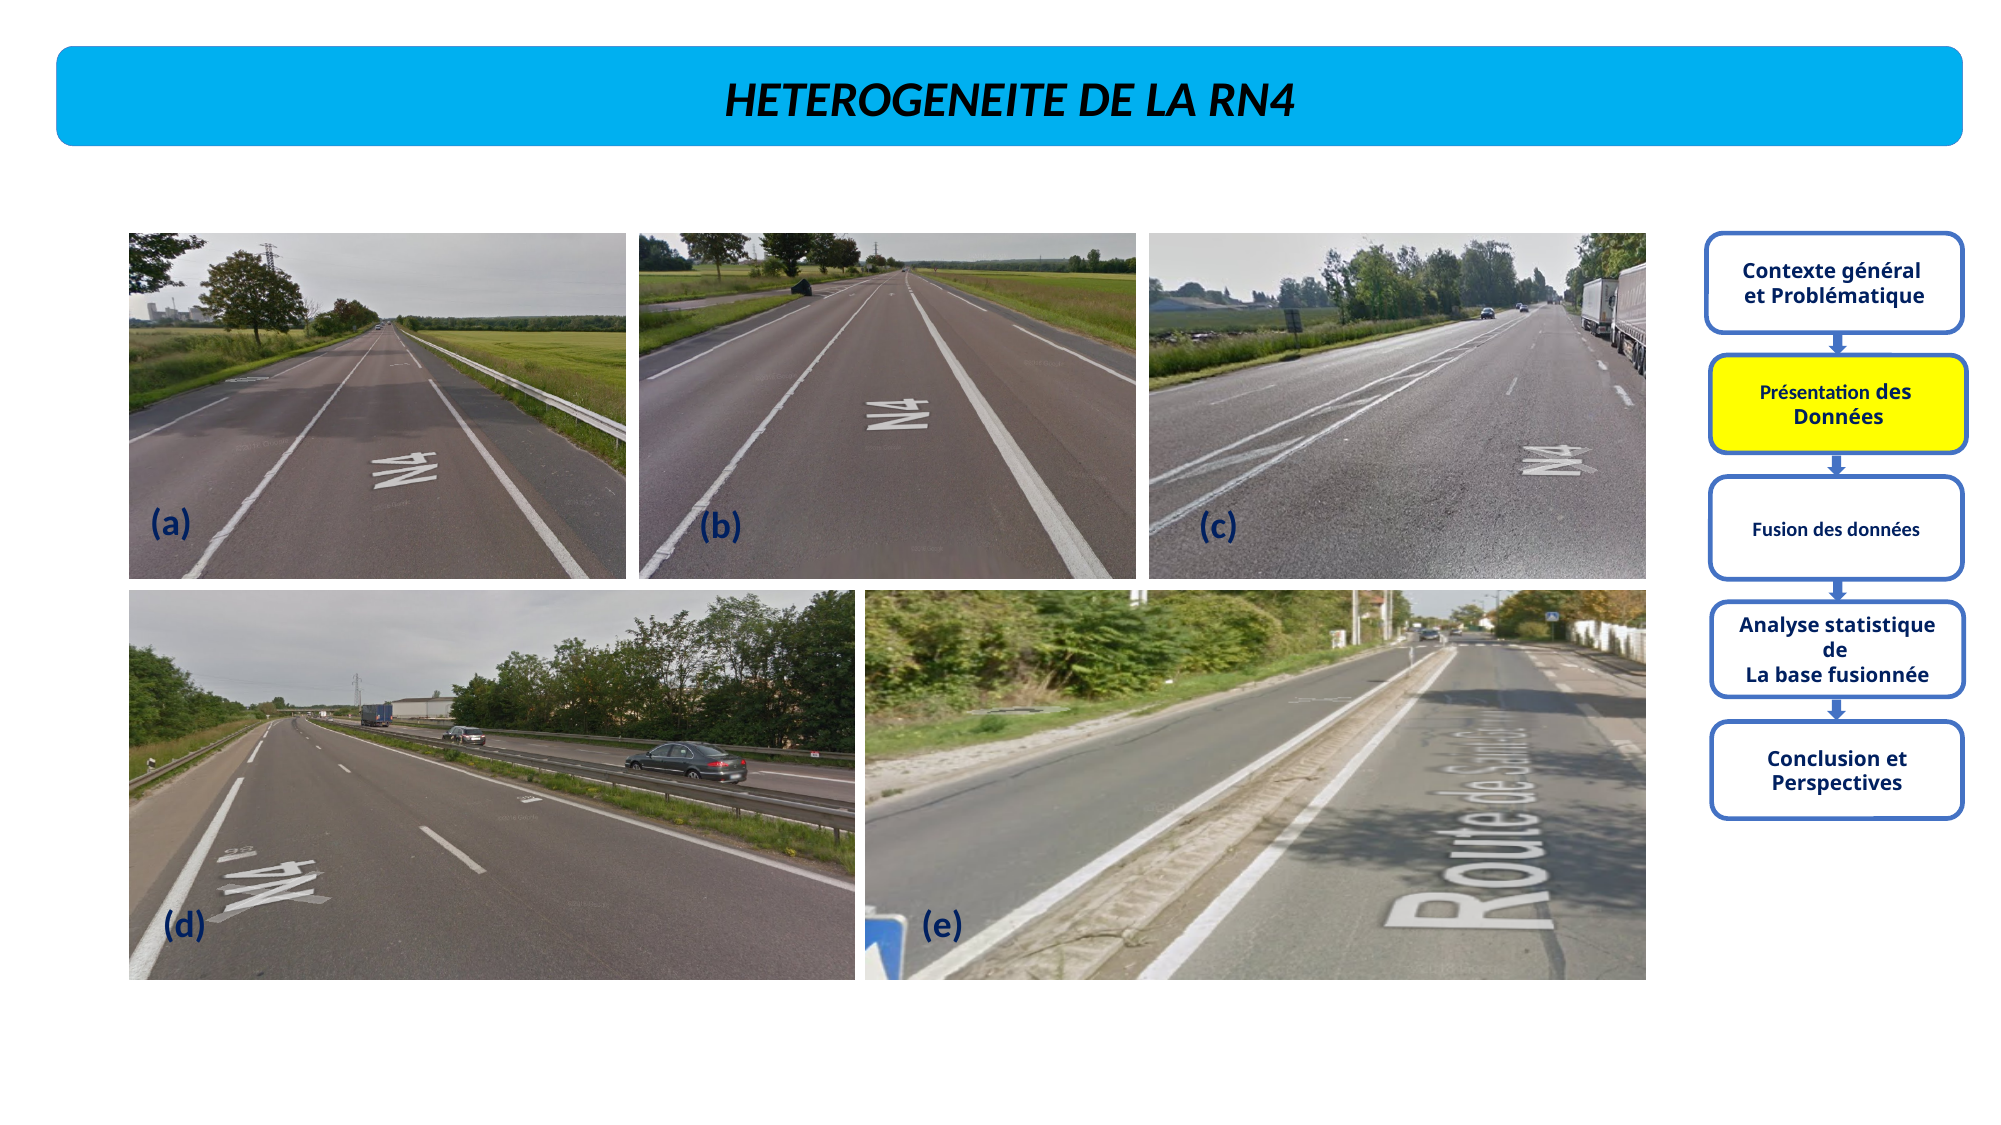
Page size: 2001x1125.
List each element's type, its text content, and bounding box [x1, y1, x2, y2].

text_box [1824, 698, 1849, 722]
text_box [1824, 454, 1849, 478]
text_box [1825, 580, 1850, 604]
text_box Analyse statistique de La base fusionnée [1710, 600, 1965, 698]
text_box Contexte général et Problématique [1705, 232, 1964, 334]
text_box [1825, 333, 1850, 357]
text_box HETEROGENEITE DE LA RN4 [55, 45, 1964, 147]
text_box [116, 233, 1646, 980]
text_box Fusion des données [1709, 475, 1964, 581]
text_box Présentation des Données [1709, 354, 1968, 454]
text_box Conclusion et Perspectives [1710, 720, 1964, 820]
